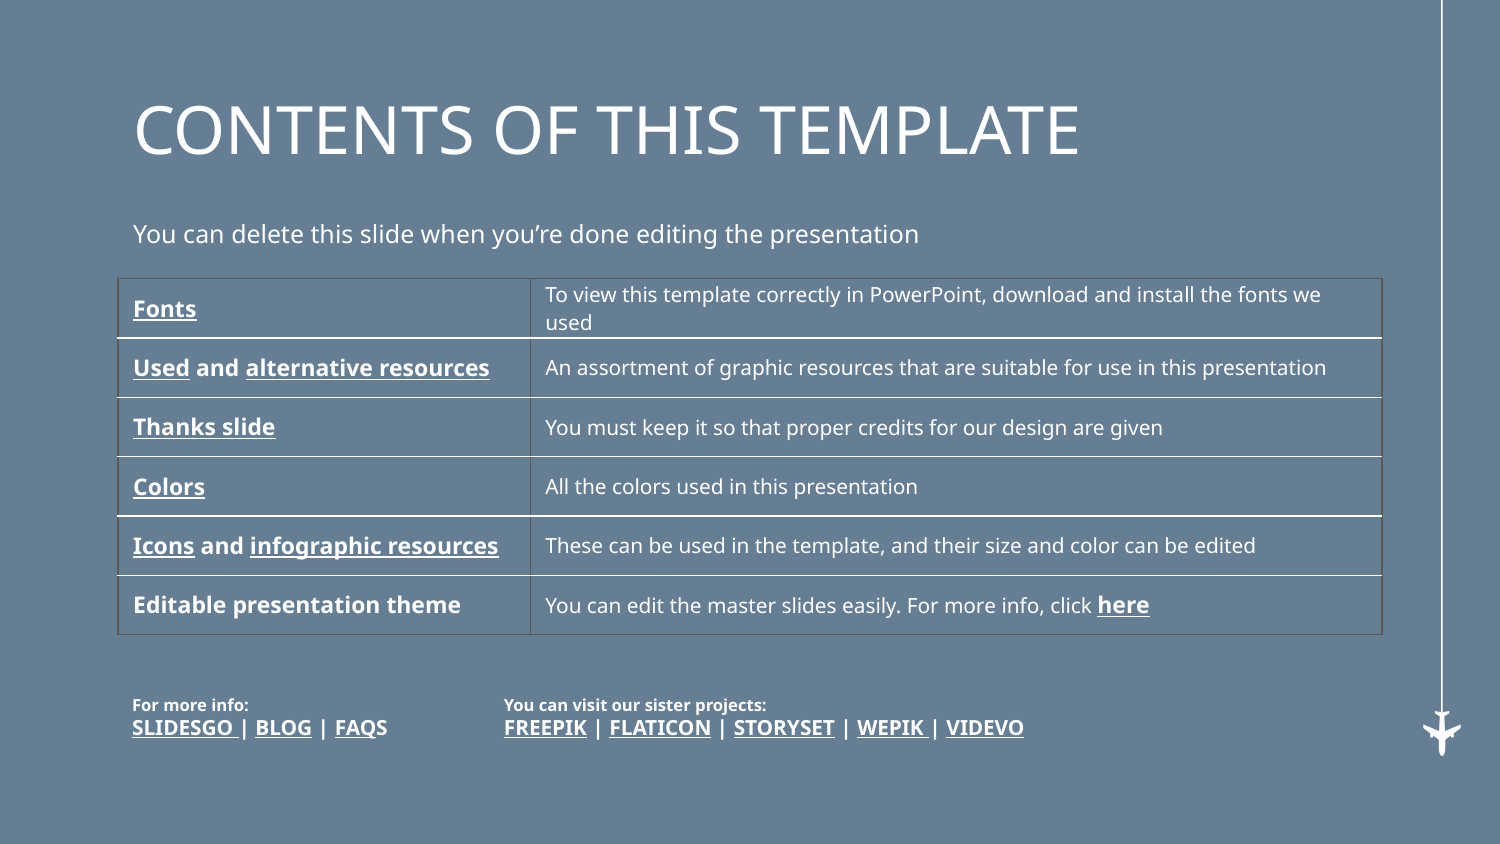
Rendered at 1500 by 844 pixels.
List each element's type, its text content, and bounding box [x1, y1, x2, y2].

table_cell Used and alternative resources [119, 339, 530, 397]
text_box You can delete this slide when you’re done editing the presentation [118, 203, 1382, 264]
table_cell You must keep it so that proper credits for our design are given [531, 398, 1381, 456]
table_cell These can be used in the template, and their size and color can be edited [531, 517, 1381, 575]
table_cell You can edit the master slides easily. For more info, click here [531, 576, 1381, 634]
table_header To view this template correctly in PowerPoint, download and install the fonts we used [531, 279, 1381, 337]
table_header Fonts [119, 279, 530, 337]
table_cell An assortment of graphic resources that are suitable for use in this presentation [531, 339, 1381, 397]
table_cell All the colors used in this presentation [531, 457, 1381, 515]
table_cell Editable presentation theme [119, 576, 530, 634]
table_cell Colors [119, 457, 530, 515]
table_cell Icons and infographic resources [119, 517, 530, 575]
picture [1420, 711, 1464, 756]
table_cell Thanks slide [119, 398, 530, 456]
text_box For more info: SLIDESGO | BLOG | FAQS [116, 679, 457, 756]
title CONTENTS OF THIS TEMPLATE [118, 72, 1382, 167]
text_box You can visit our sister projects: FREEPIK | FLATICON | STORYSET | WEPIK | VIDEVO [488, 679, 1110, 756]
